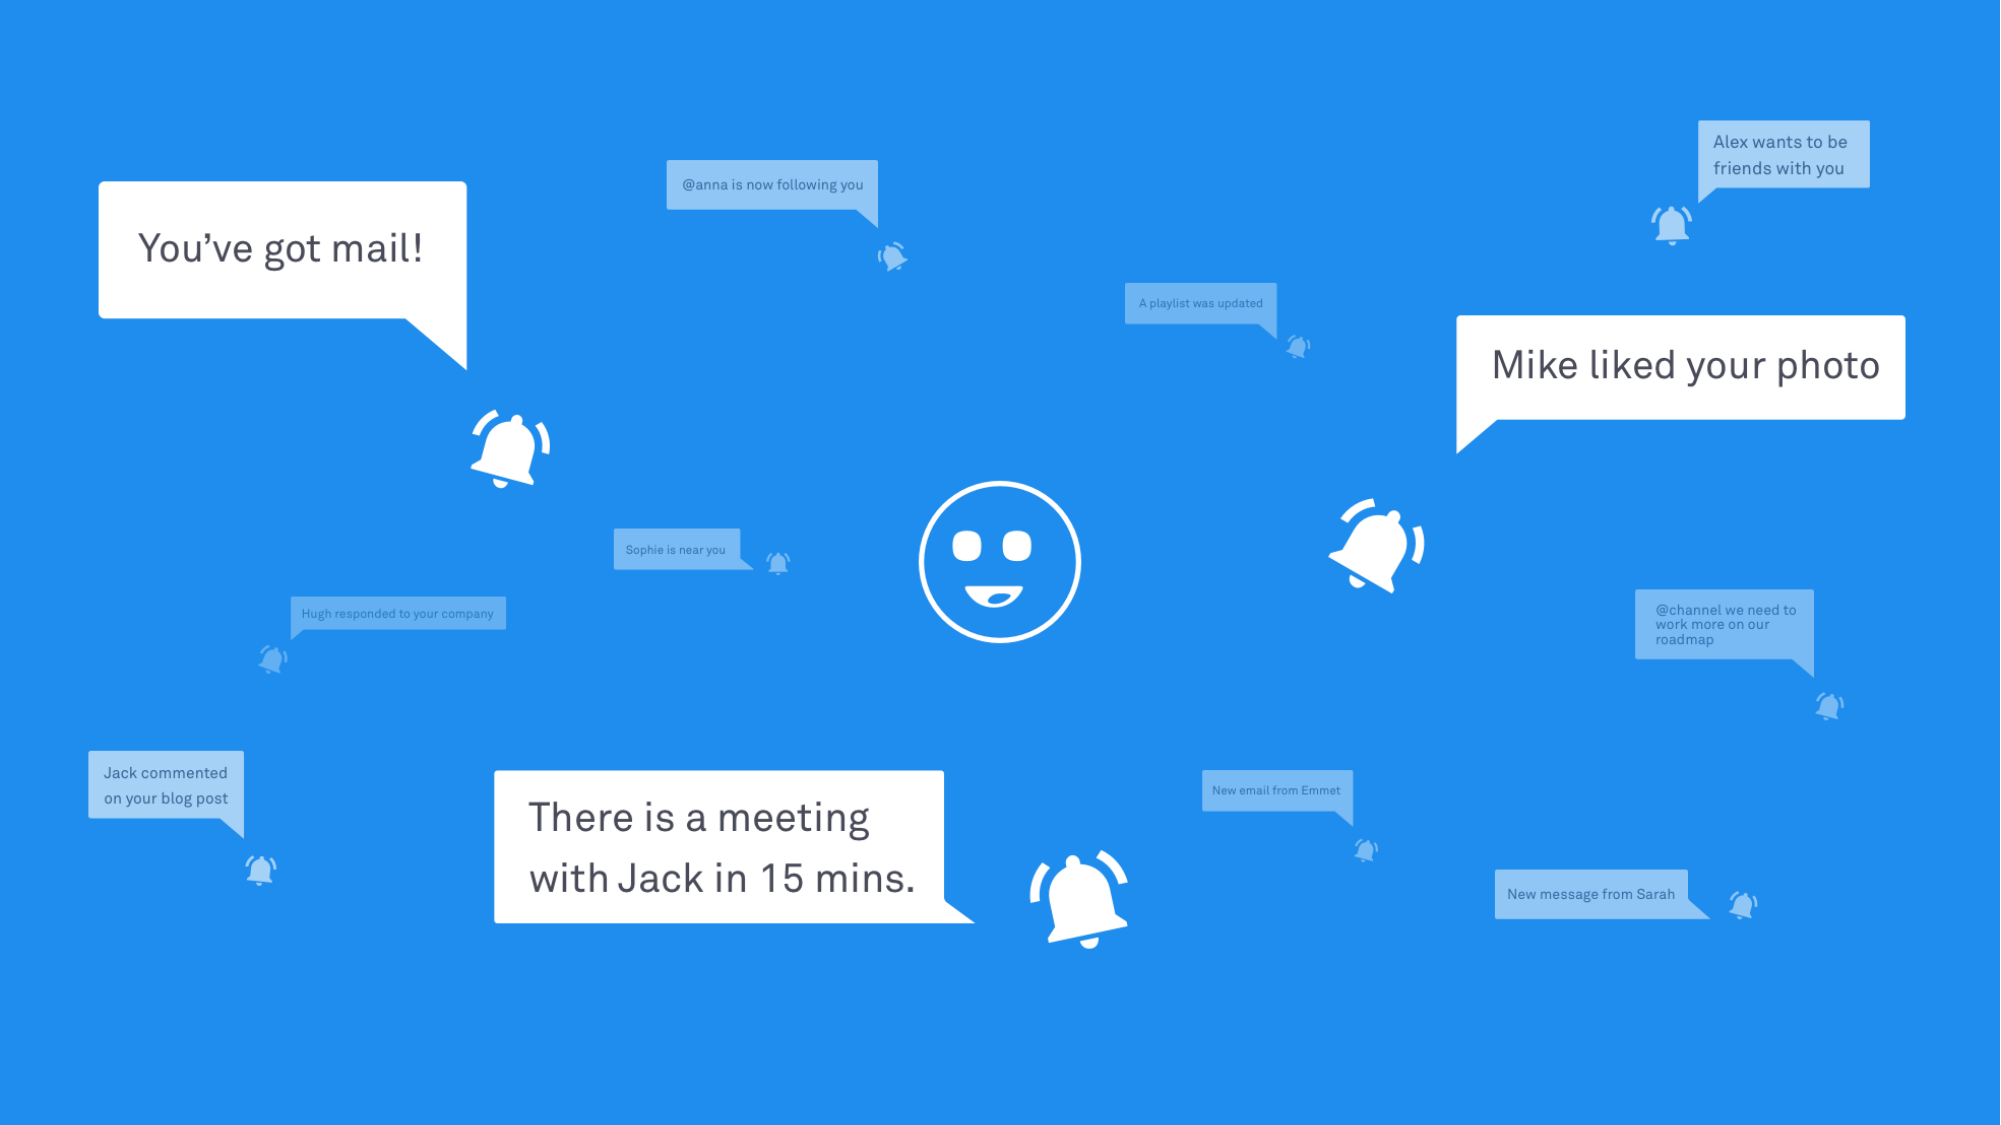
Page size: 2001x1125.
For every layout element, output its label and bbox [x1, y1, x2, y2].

list [0, 89, 2000, 1035]
